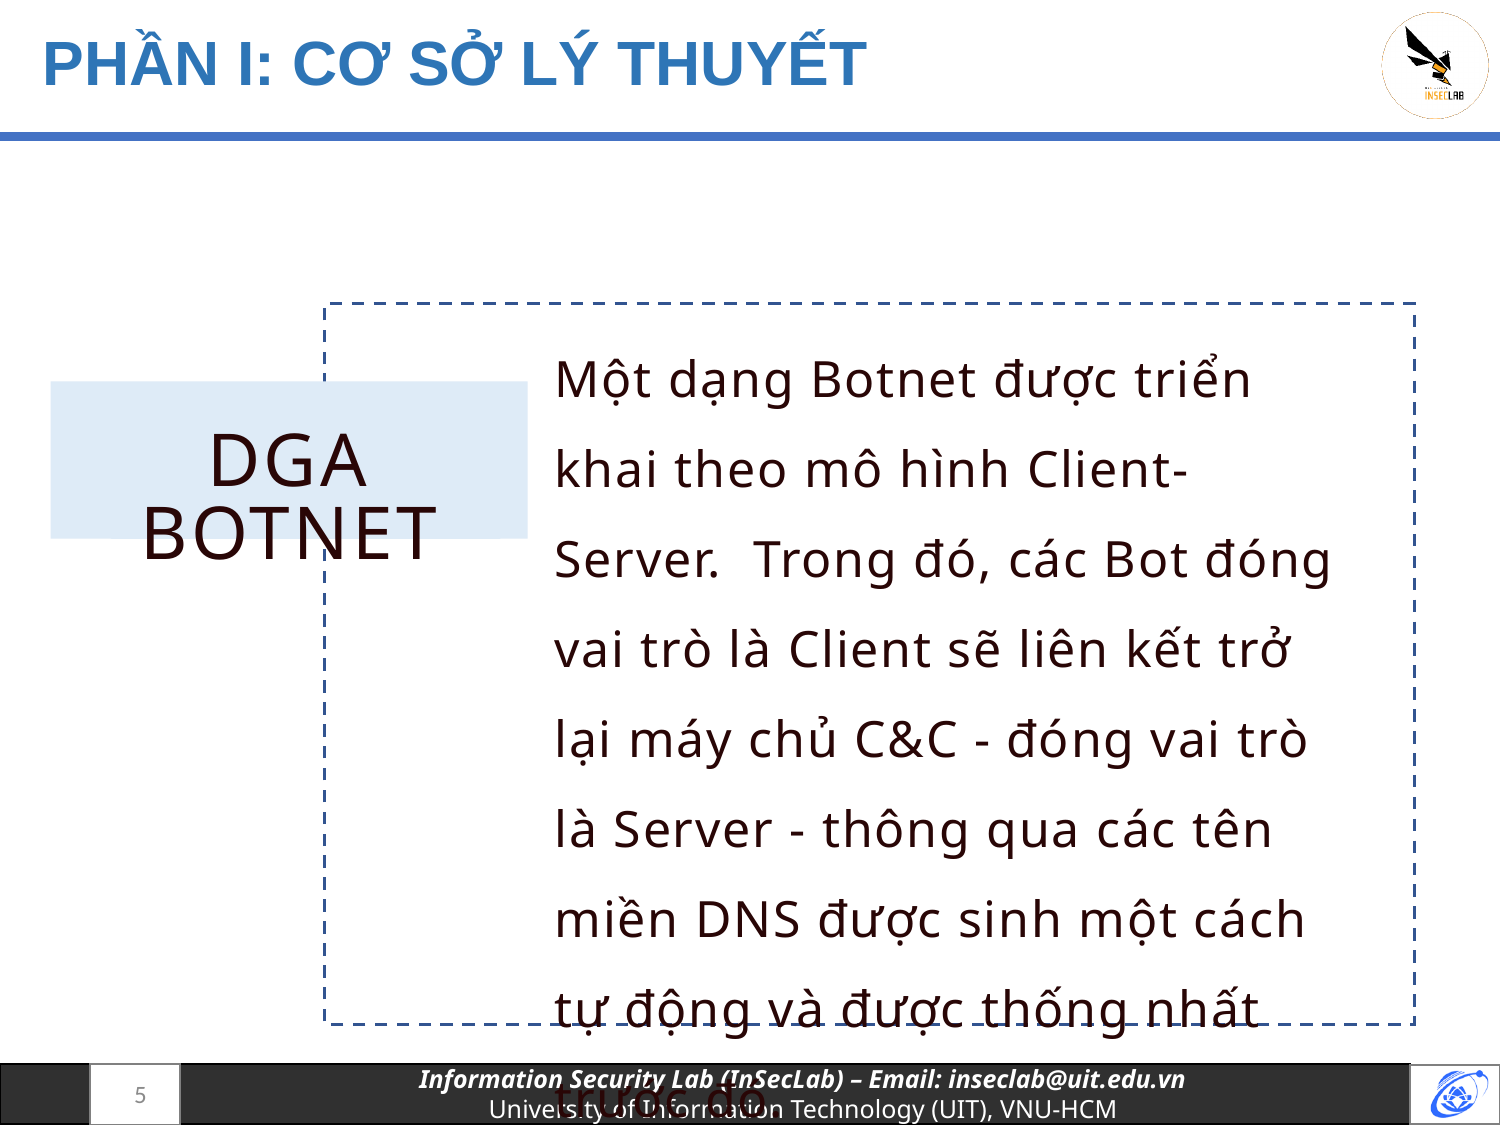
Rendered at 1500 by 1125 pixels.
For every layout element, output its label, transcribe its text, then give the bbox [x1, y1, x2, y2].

picture [1426, 1053, 1495, 1125]
slide_number 5 [95, 1063, 162, 1124]
text_box [323, 303, 1415, 1025]
text_box Một dạng Botnet được triển khai theo mô hình Client-Server. Trong đó, các Bot đóng vai trò là Client sẽ liên kết trở lại máy chủ C&C - đóng vai trò là Server - thông qua các tên miền DNS được sinh một cách tự động và được thống nhất trước đó. [554, 317, 1344, 1125]
title PHẦN I: CƠ SỞ LÝ THUYẾT [27, 23, 1376, 108]
picture [1375, 5, 1495, 125]
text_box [50, 381, 528, 539]
